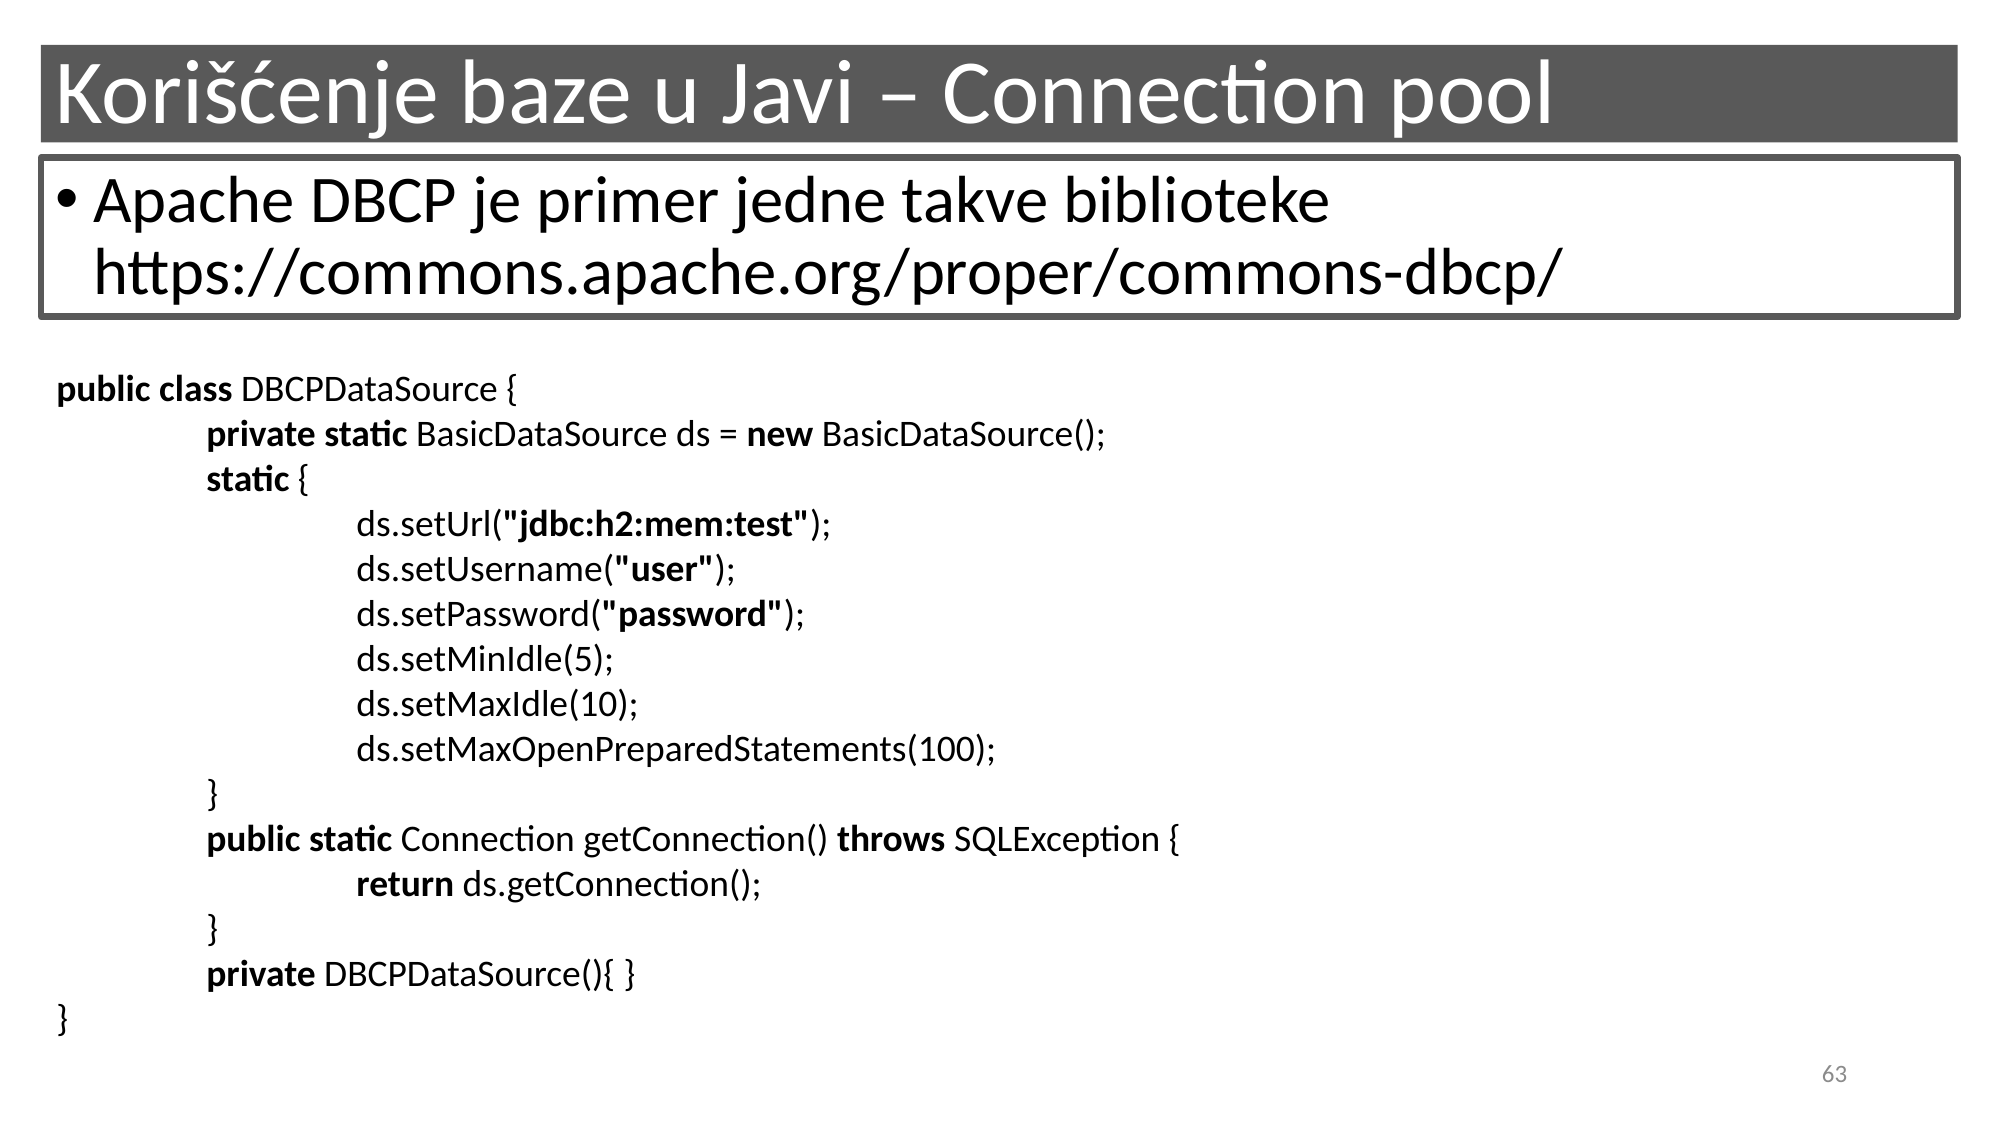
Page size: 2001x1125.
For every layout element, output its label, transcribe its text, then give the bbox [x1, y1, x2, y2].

title Korišćenje baze u Javi – Connection pool [40, 44, 1958, 143]
slide_number 63 [1412, 1046, 1863, 1103]
text_box public class DBCPDataSource { private static BasicDataSource ds = new BasicDataSource(); static { ds.setUrl("jdbc:h2:mem:test"); ds.setUsername("user"); ds.setPassword("password"); ds.setMinIdle(5); ds.setMaxIdle(10); ds.setMaxOpenPreparedStatements(100); } public static Connection getConnection() throws SQLException { return ds.getConnection(); } private DBCPDataSource(){ } } [41, 356, 1900, 1046]
list Apache DBCP je primer jedne takve biblioteke https://commons.apache.org/proper/commons-dbcp/ [40, 157, 1958, 317]
